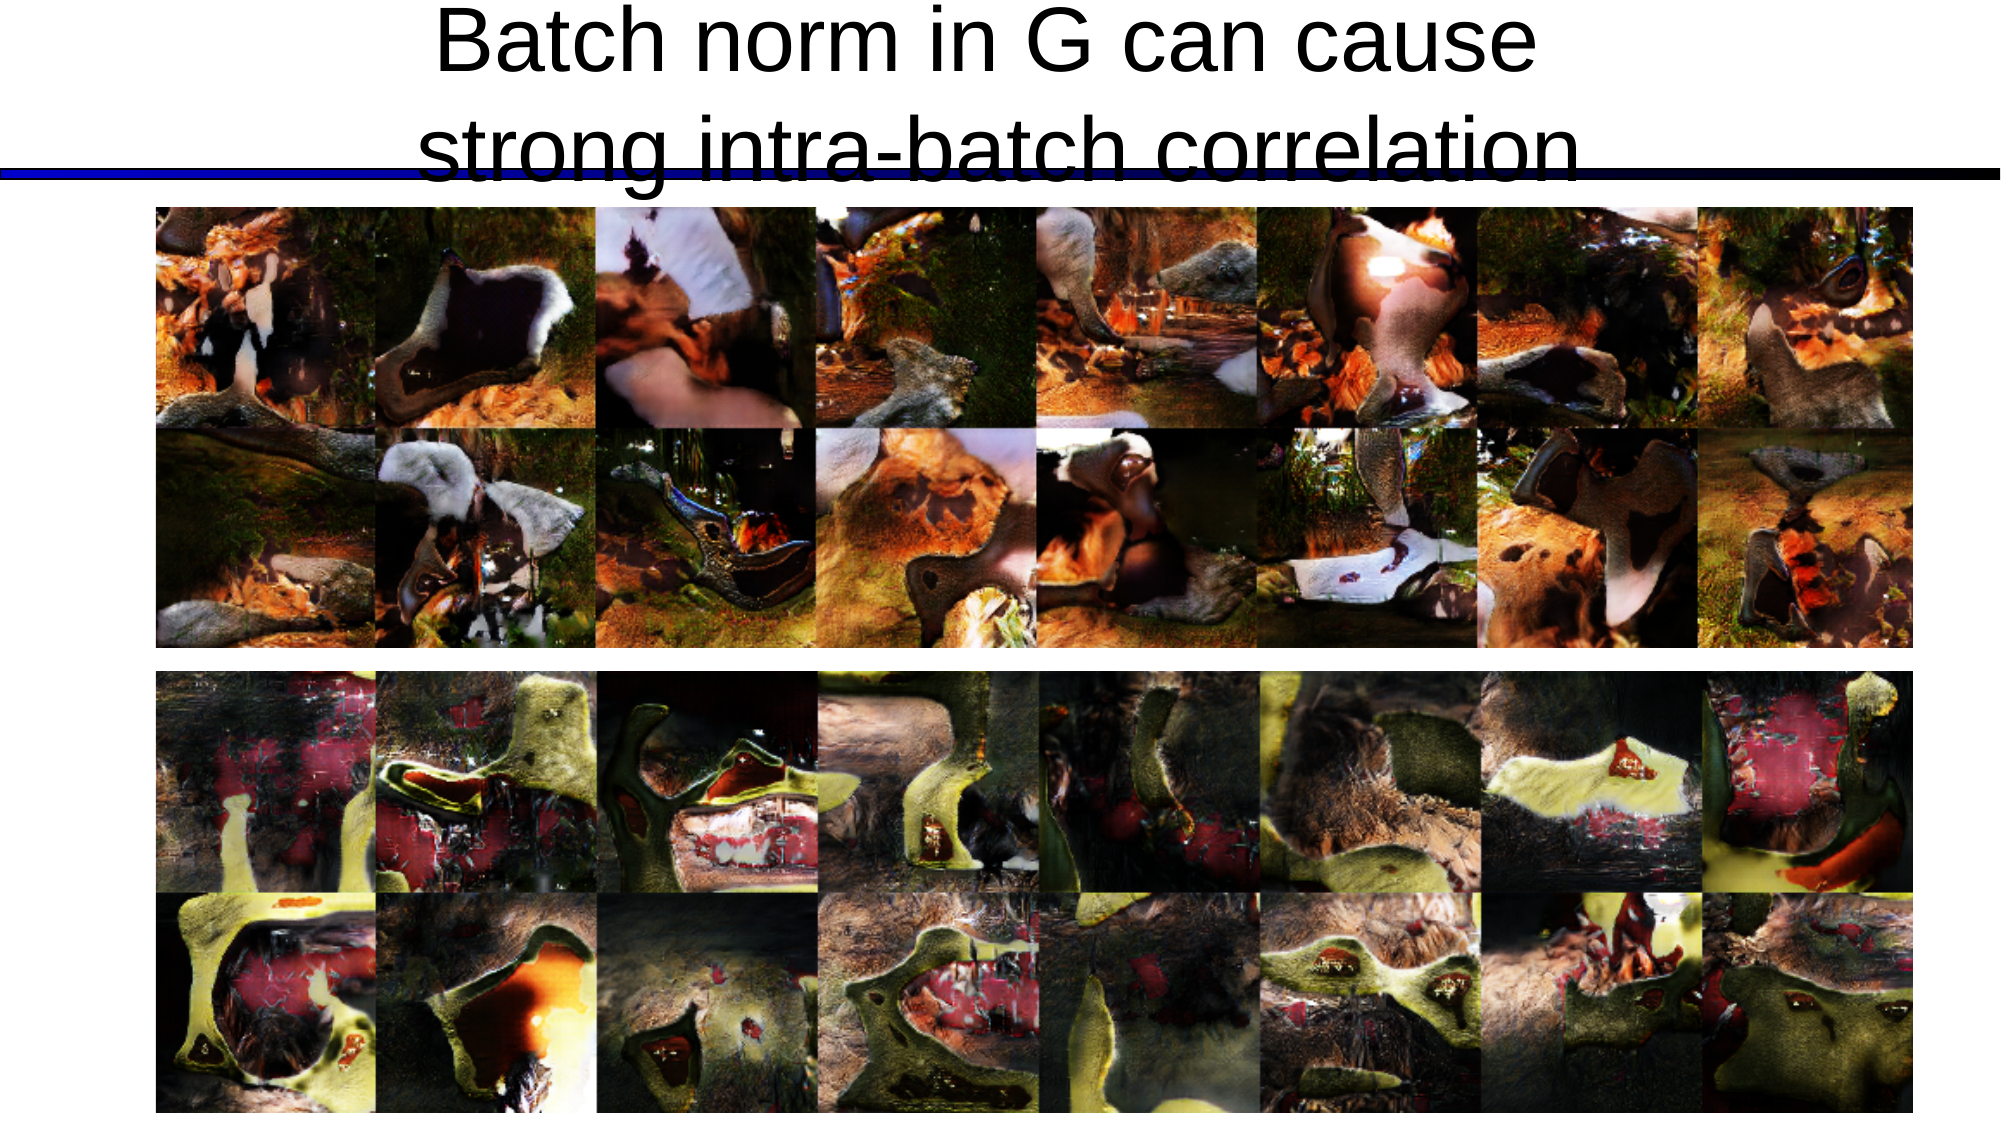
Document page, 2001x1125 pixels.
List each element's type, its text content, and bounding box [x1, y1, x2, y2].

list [155, 671, 1914, 1113]
title Batch norm in G can cause strong intra-batch correlation [0, 0, 2000, 184]
picture [155, 207, 1914, 648]
